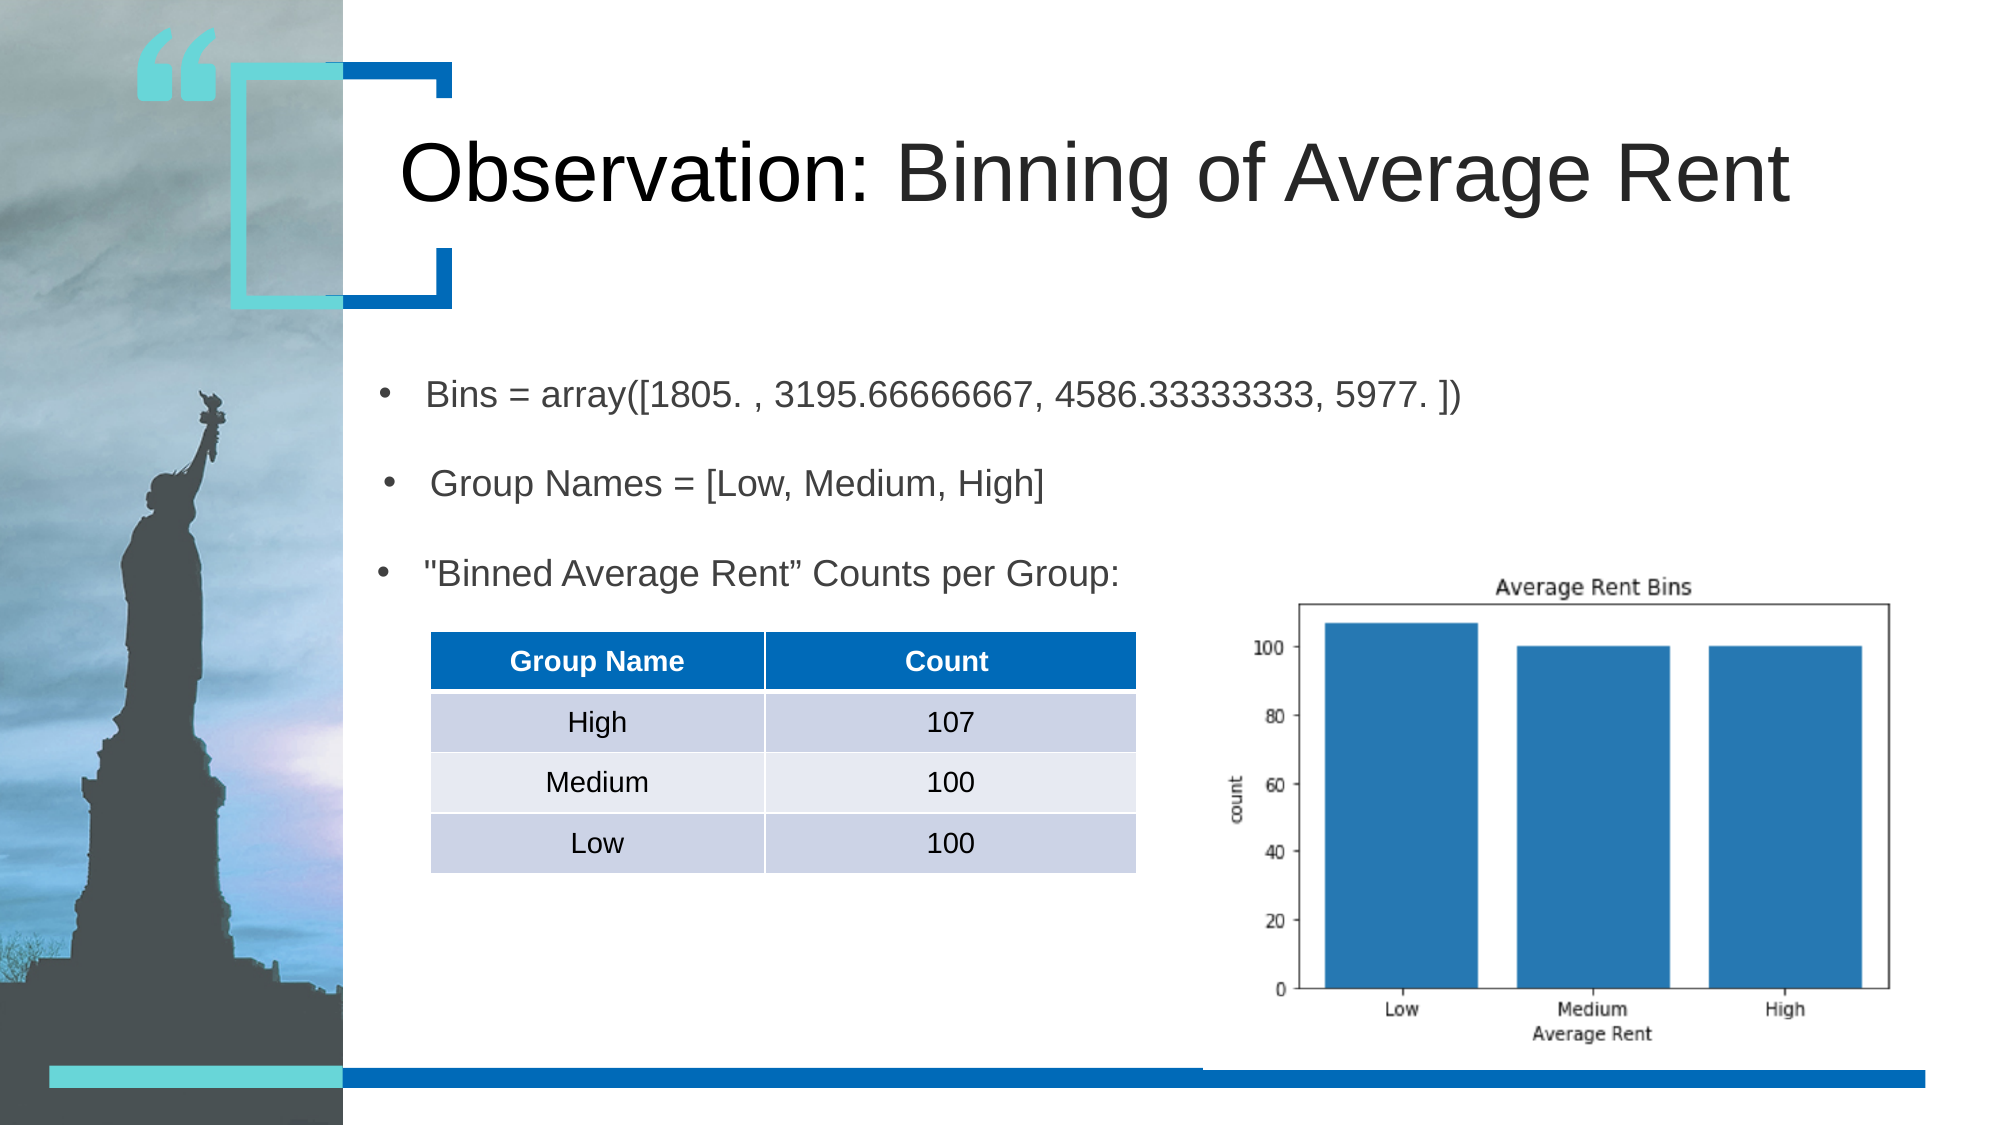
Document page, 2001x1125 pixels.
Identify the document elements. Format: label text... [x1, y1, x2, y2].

table_cell 107 [766, 694, 1136, 752]
table_header Count [766, 632, 1136, 689]
picture [0, 0, 343, 1125]
list Observation: Binning of Average Rent [385, 115, 1948, 235]
table_header Group Name [431, 632, 764, 689]
text_box Bins = array([1805. , 3195.66666667, 4586.33333333, 5977. ]) [363, 362, 1478, 423]
table_cell High [431, 694, 764, 752]
table_cell Medium [431, 753, 764, 812]
text_box Group Names = [Low, Medium, High] [368, 451, 1071, 512]
table_cell 100 [766, 814, 1136, 873]
text_box "Binned Average Rent” Counts per Group: [362, 541, 1136, 601]
table_cell Low [431, 814, 764, 873]
picture [247, 80, 343, 295]
picture [1202, 559, 1937, 1070]
table_cell 100 [766, 753, 1136, 812]
